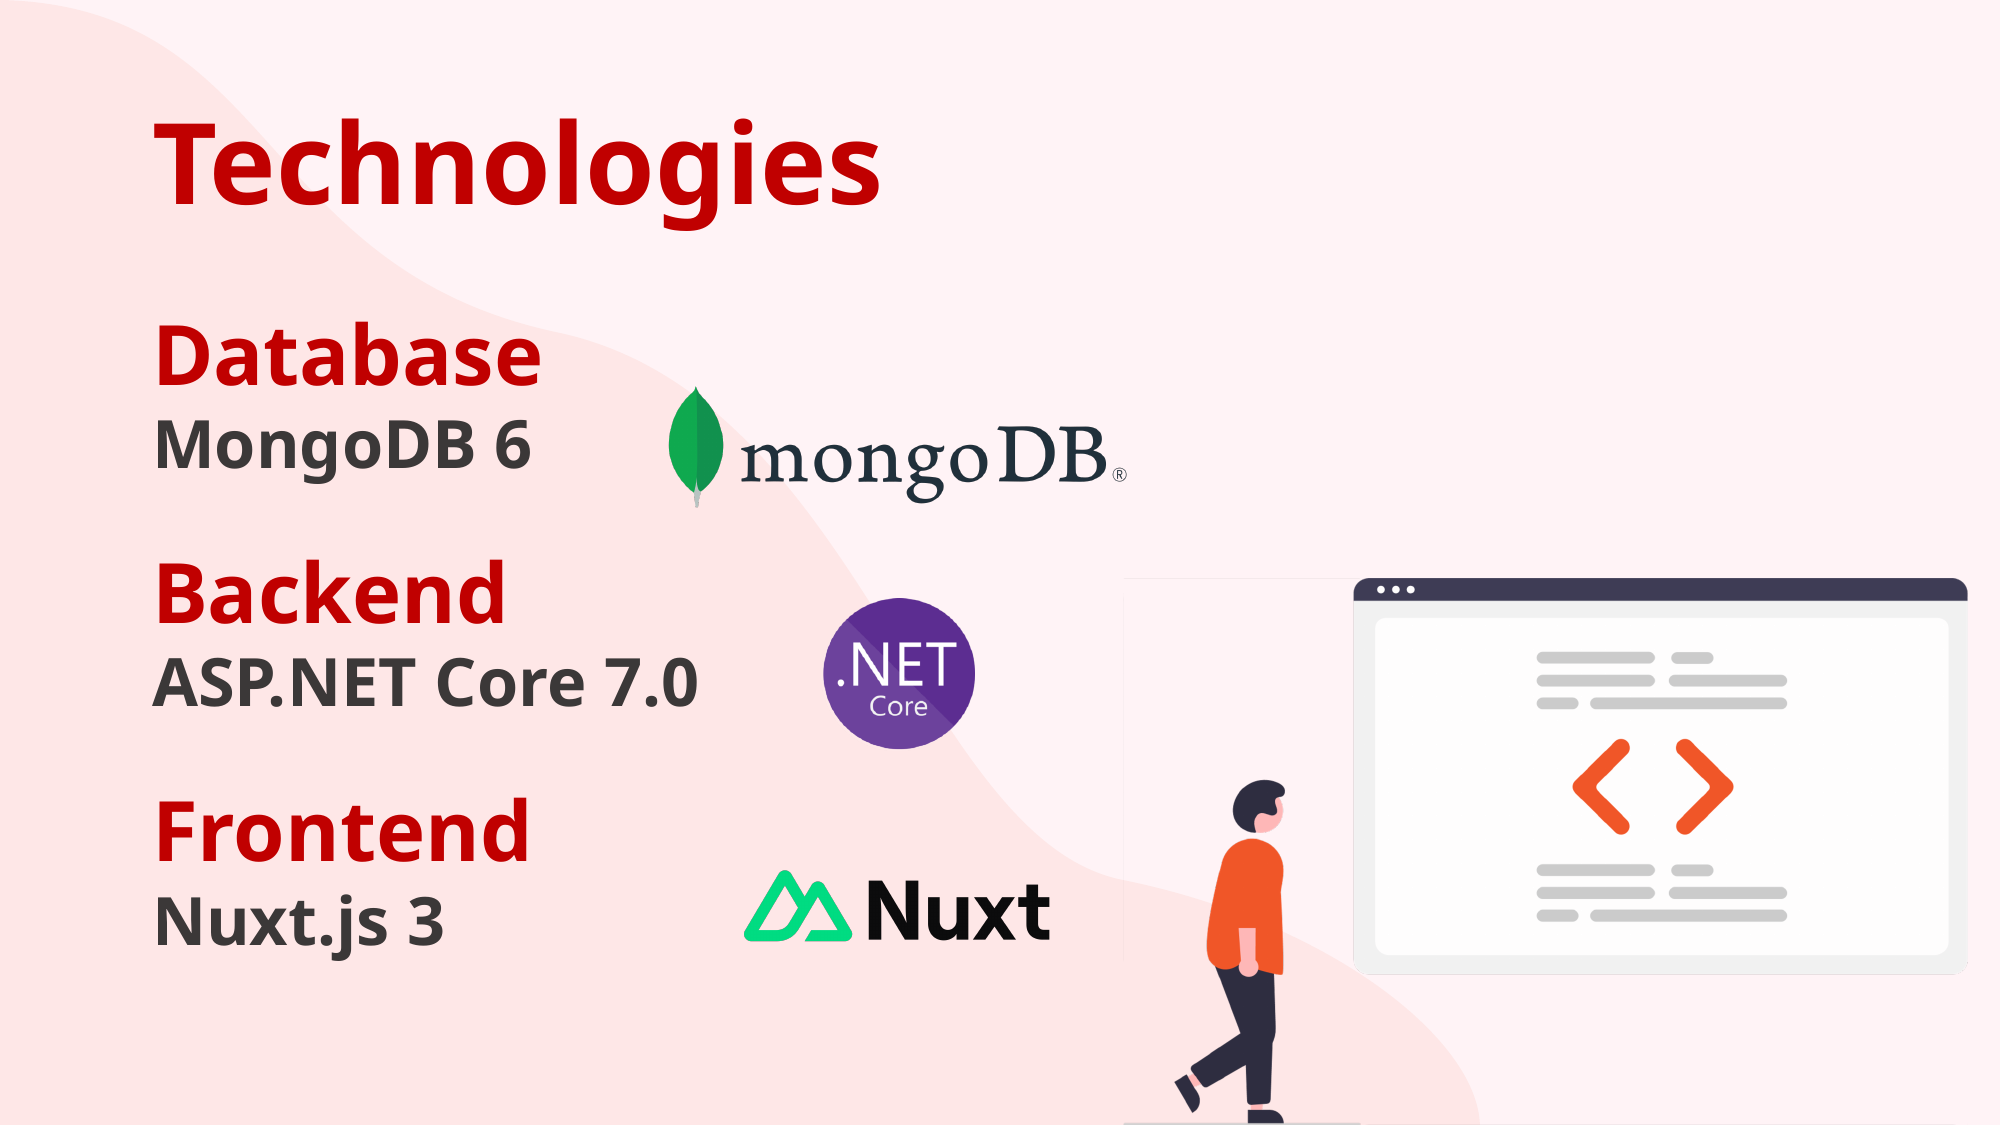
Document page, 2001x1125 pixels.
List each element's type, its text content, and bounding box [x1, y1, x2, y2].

text_box Backend ASP.NET Core 7.0 [137, 532, 728, 728]
picture [1123, 578, 1968, 1125]
text_box Frontend Nuxt.js 3 [137, 770, 728, 966]
picture [821, 598, 975, 751]
picture [744, 869, 1052, 945]
title Technologies [137, 59, 1863, 278]
picture [666, 384, 1129, 509]
text_box Database MongoDB 6 [137, 294, 728, 490]
